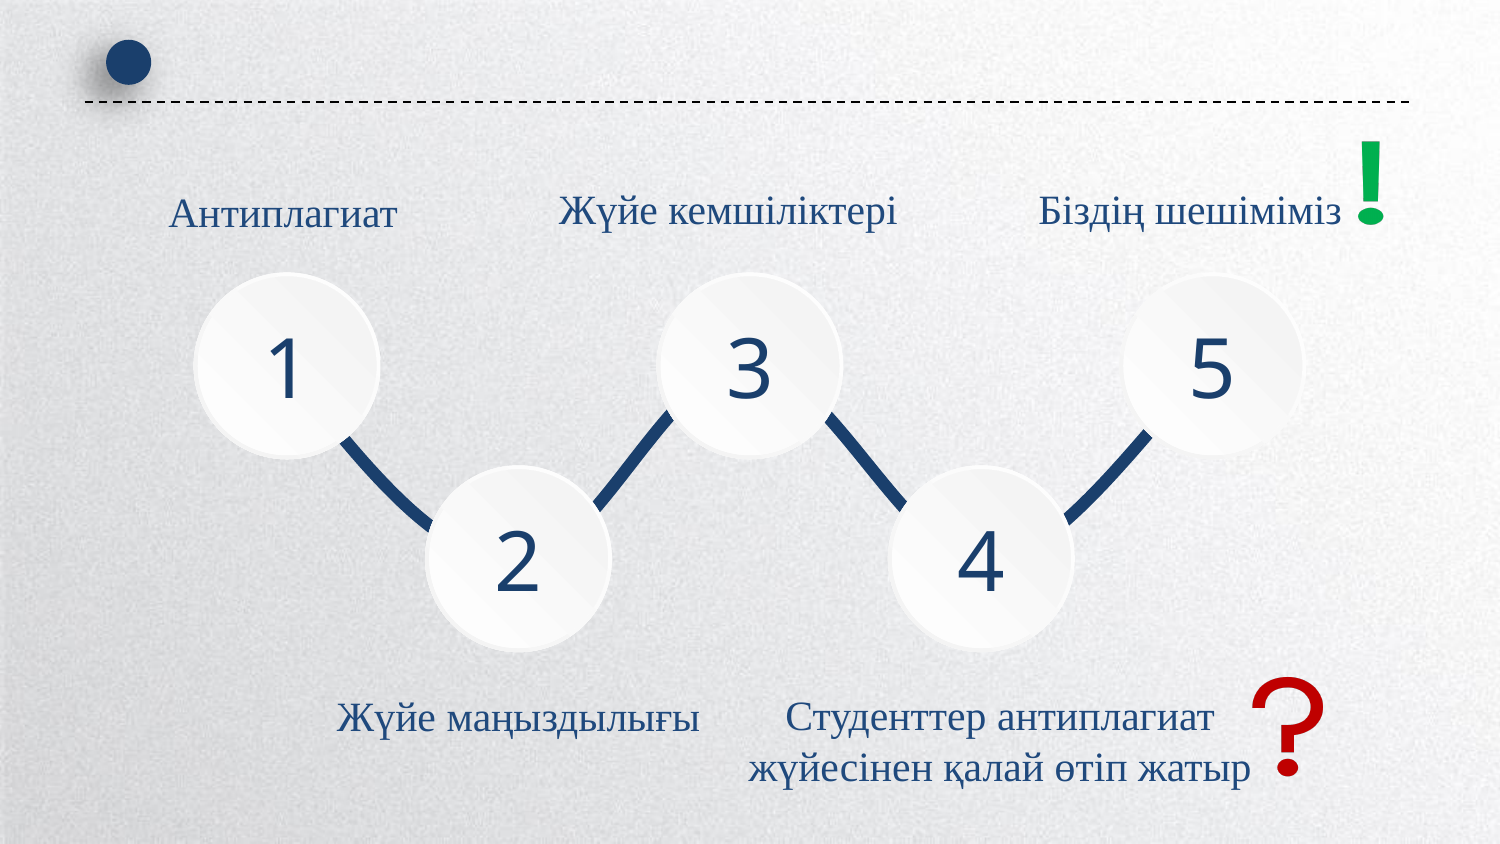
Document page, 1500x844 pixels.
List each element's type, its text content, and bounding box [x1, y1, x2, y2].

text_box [424, 465, 613, 653]
picture [0, 0, 1500, 844]
text_box [368, 365, 651, 519]
text_box Жүйе кемшіліктері [518, 175, 934, 241]
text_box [193, 272, 381, 460]
text_box Біздің шешіміміз [934, 175, 1294, 241]
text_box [656, 272, 844, 460]
text_box Жүйе маңыздылығы [282, 681, 702, 747]
text_box Антиплагиат [153, 178, 424, 244]
text_box [104, 37, 154, 87]
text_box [1119, 272, 1307, 460]
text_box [887, 465, 1076, 653]
text_box [848, 364, 1120, 509]
text_box Студенттер антиплагиат жүйесінен қалай өтіп жатыр [702, 681, 1209, 797]
